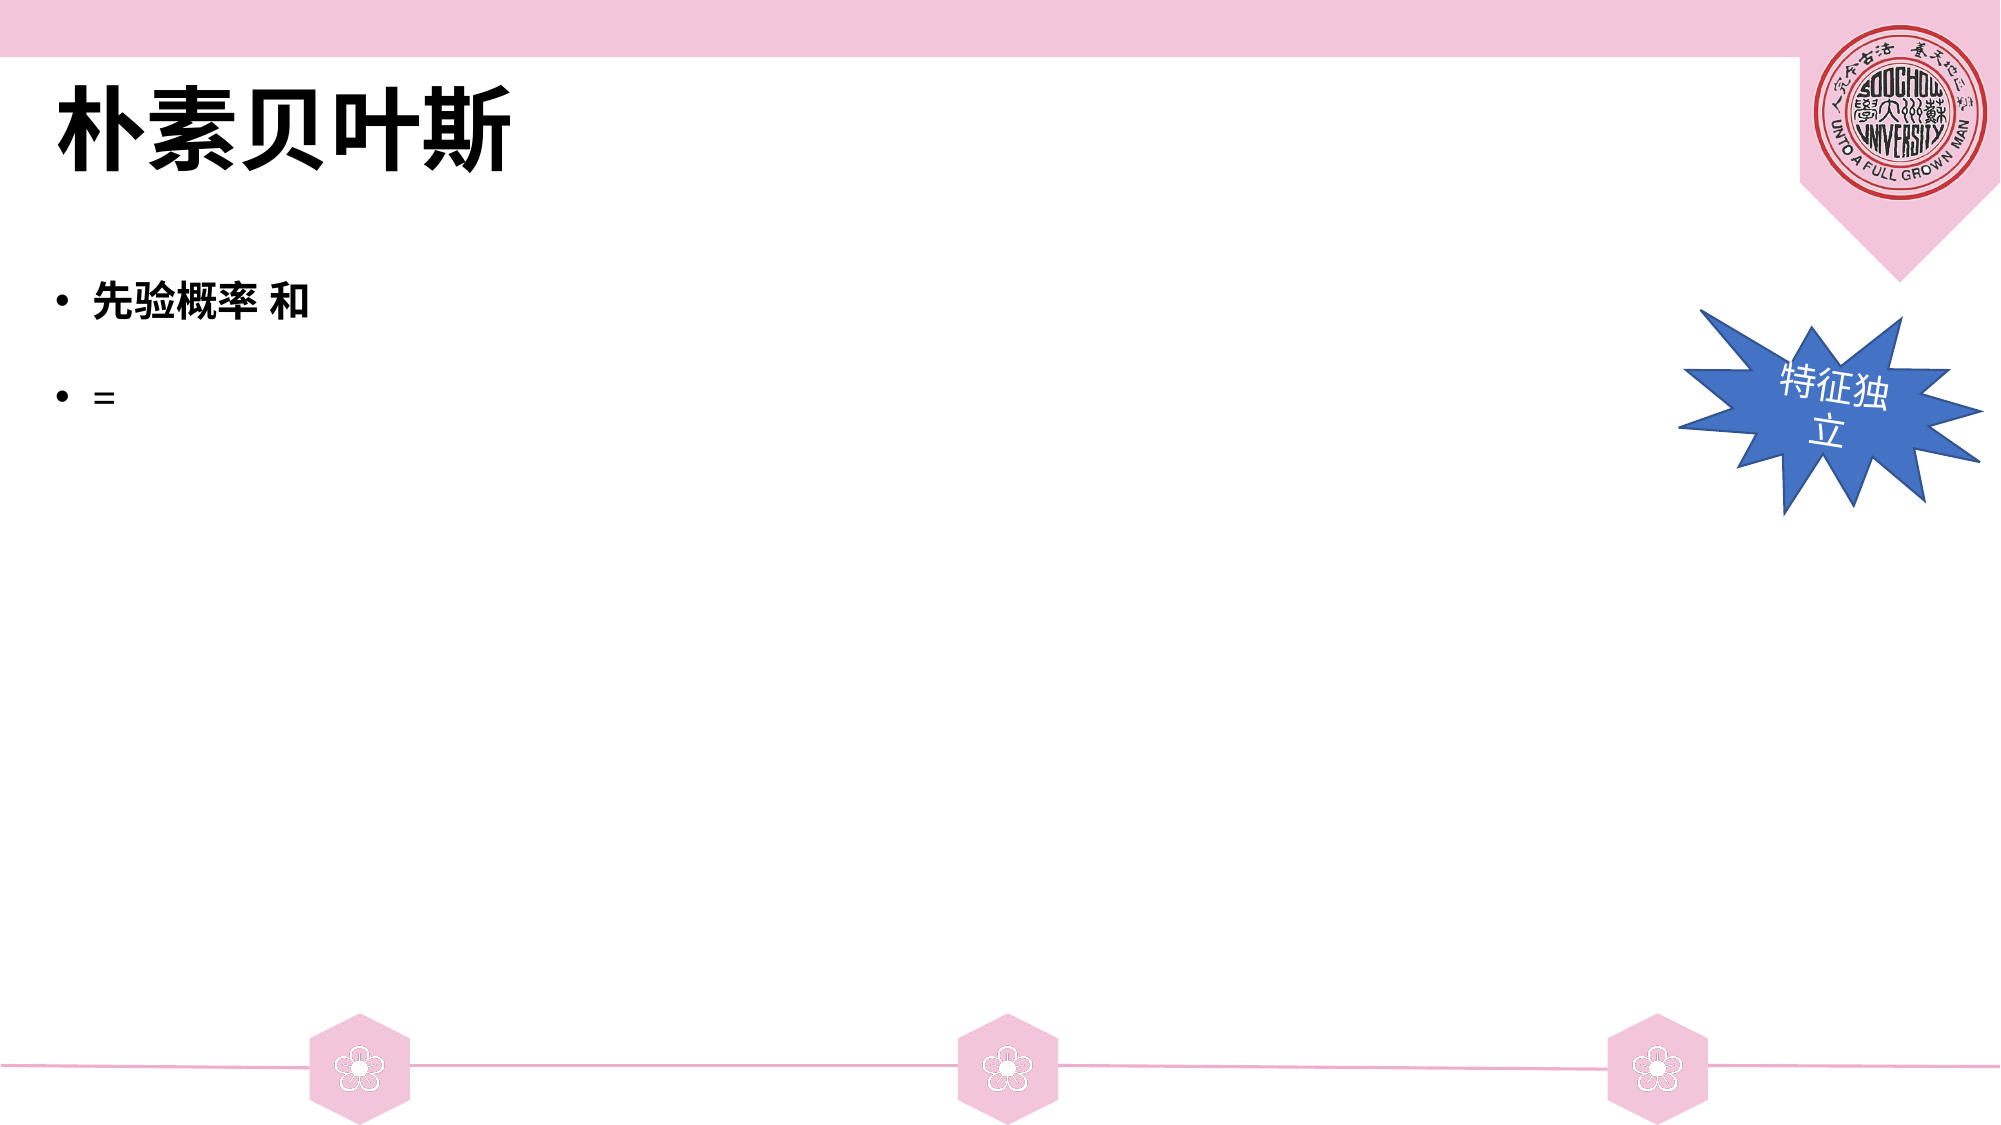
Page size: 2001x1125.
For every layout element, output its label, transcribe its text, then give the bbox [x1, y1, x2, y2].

text_box 特征独立 [1678, 309, 1985, 517]
picture [979, 1043, 1035, 1093]
picture [331, 1043, 387, 1093]
title 朴素贝叶斯 [40, 25, 1766, 243]
picture [1811, 23, 1989, 202]
picture [1629, 1043, 1685, 1093]
